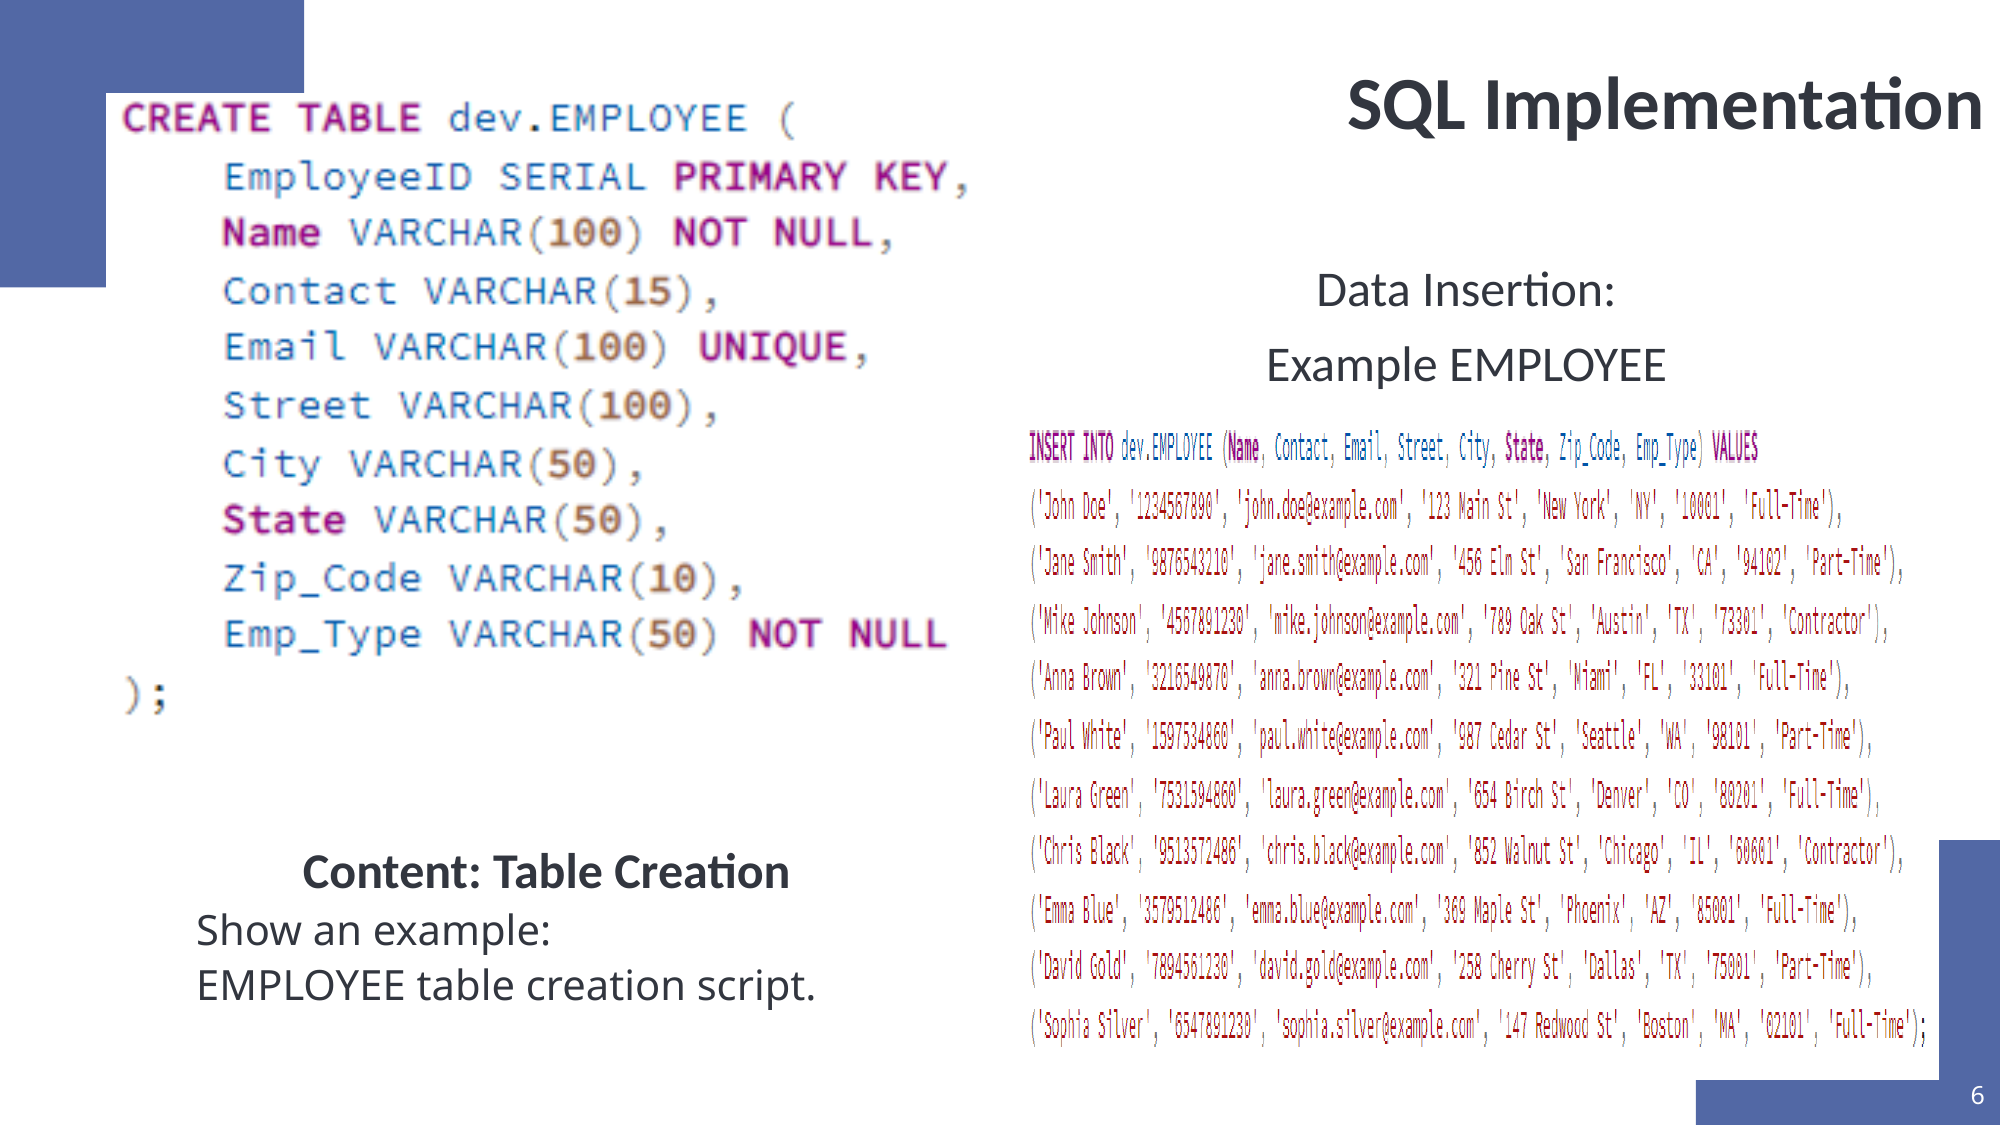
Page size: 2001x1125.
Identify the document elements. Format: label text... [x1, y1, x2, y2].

picture [1025, 407, 1939, 1080]
slide_number 6 [1938, 1079, 2000, 1114]
title SQL Implementation [110, 42, 2000, 168]
list Data Insertion: Example EMPLOYEE [1026, 269, 1908, 386]
list Content: Table Creation Show an example: EMPLOYEE table creation script. [106, 741, 988, 1114]
picture [106, 93, 988, 724]
